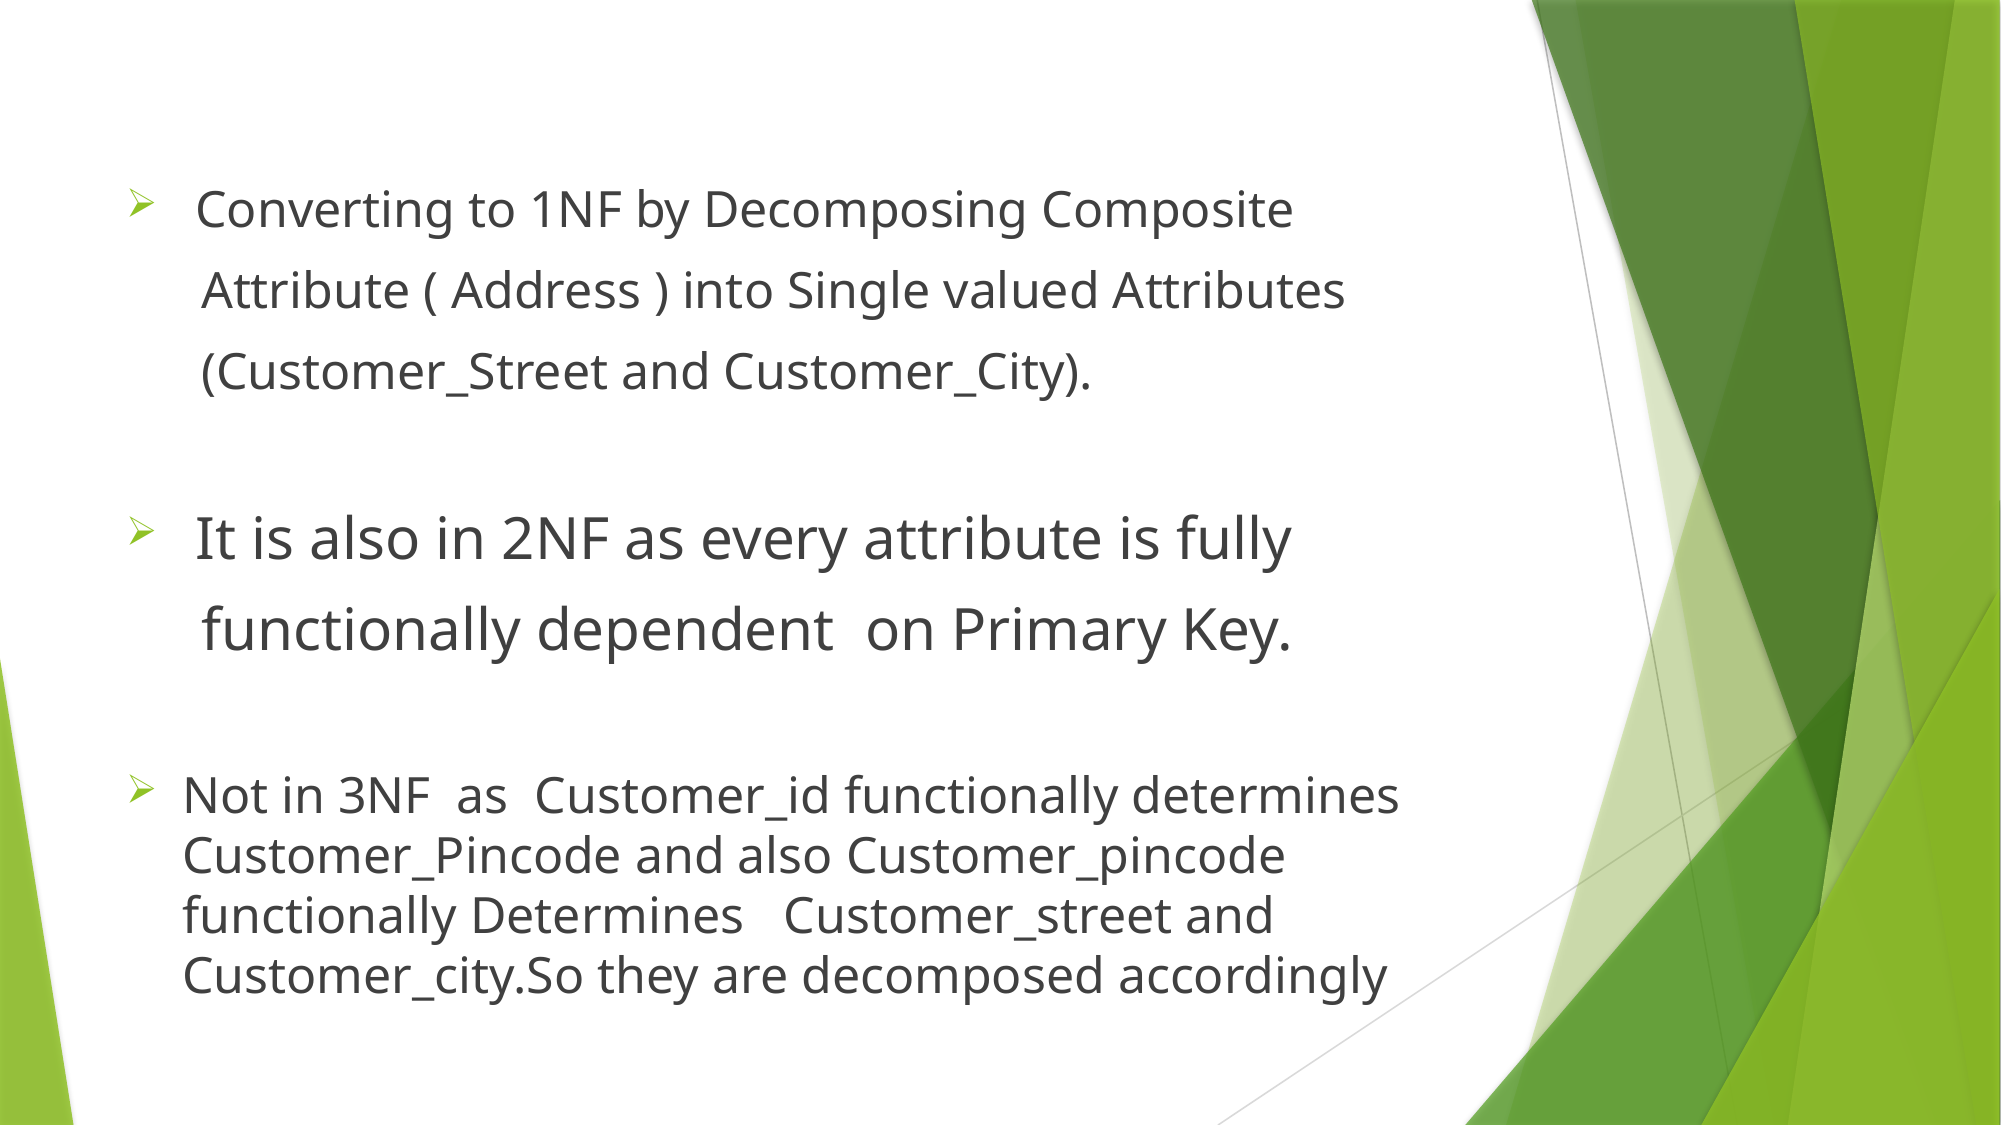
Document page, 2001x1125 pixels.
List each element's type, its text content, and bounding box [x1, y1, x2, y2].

list Converting to 1NF by Decomposing Composite Attribute ( Address ) into Single valued Attributes (Customer_Street and Customer_City). It is also in 2NF as every attribute is fully functionally dependent on Primary Key. Not in 3NF as Customer_id functionally determines Customer_Pincode and also Customer_pincode functionally Determines Customer_street and Customer_city.So they are decomposed accordingly [111, 170, 1522, 1054]
